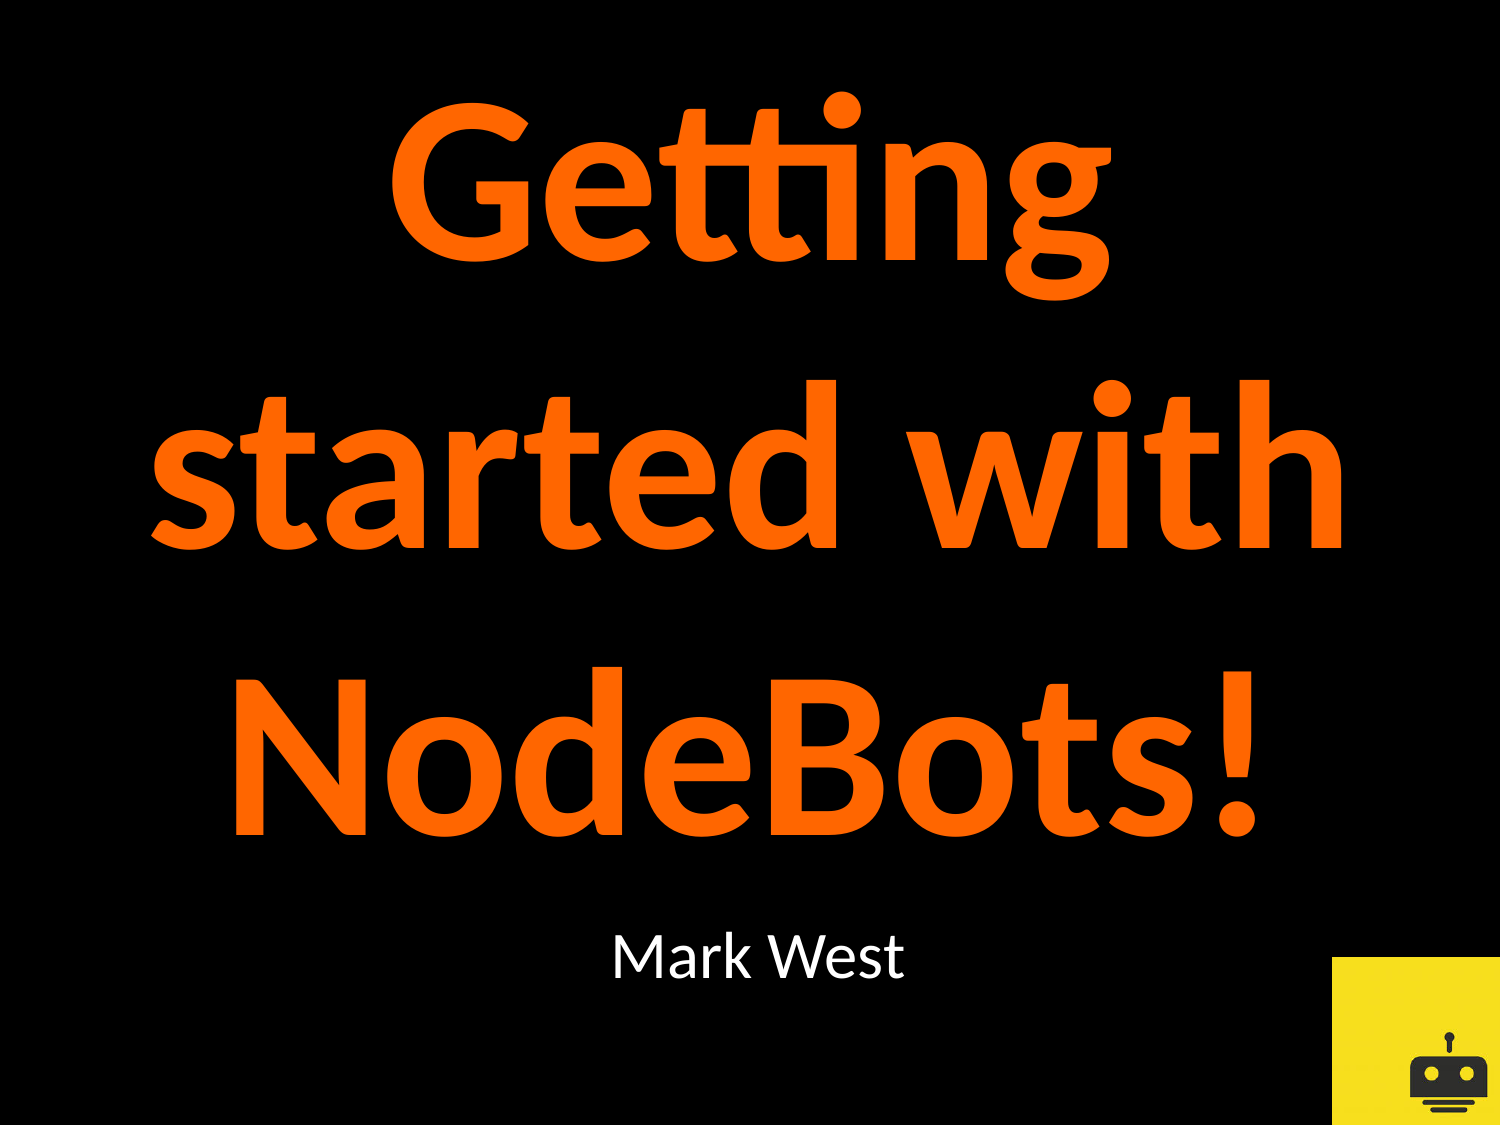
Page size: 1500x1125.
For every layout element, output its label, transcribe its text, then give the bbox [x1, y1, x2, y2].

subtitle Mark West [233, 904, 1283, 1125]
picture [1332, 957, 1500, 1125]
title Getting started with NodeBots! [0, 216, 1500, 688]
